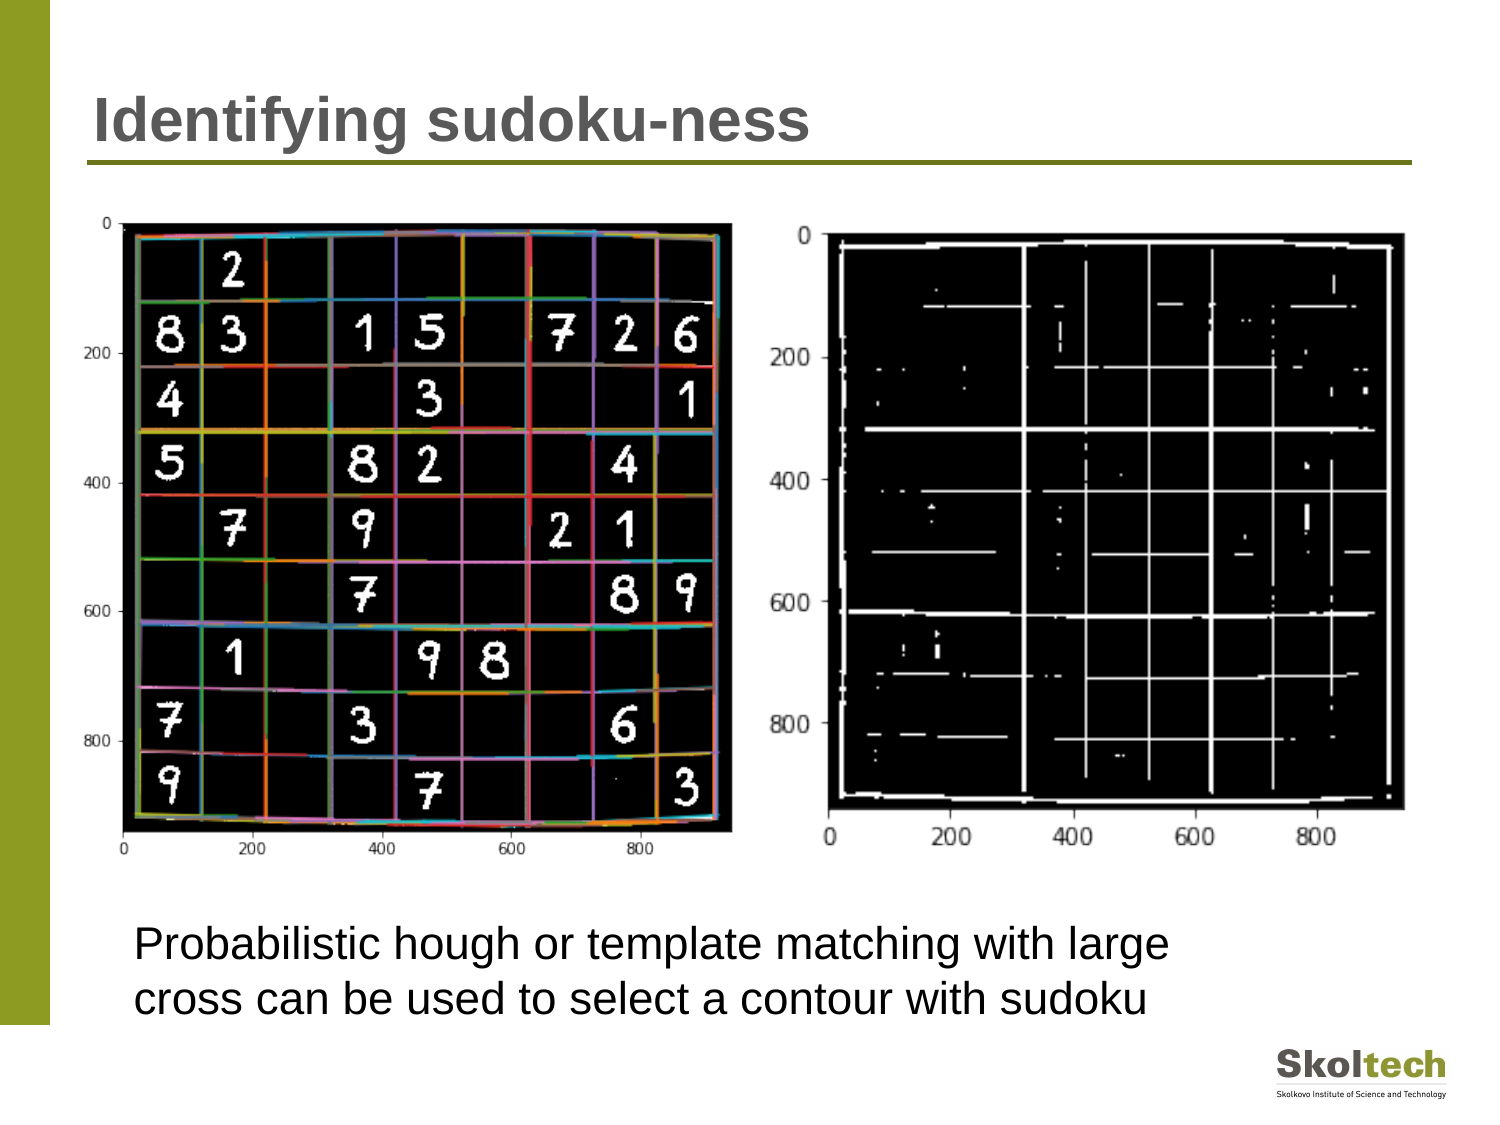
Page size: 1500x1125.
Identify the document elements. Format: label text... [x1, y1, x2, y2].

title Identifying sudoku-ness [78, 46, 1418, 163]
picture [71, 205, 747, 869]
picture [751, 210, 1427, 865]
text_box Probabilistic hough or template matching with large cross can be used to select a contour with sudoku [118, 898, 1259, 1055]
picture [1275, 1049, 1450, 1100]
